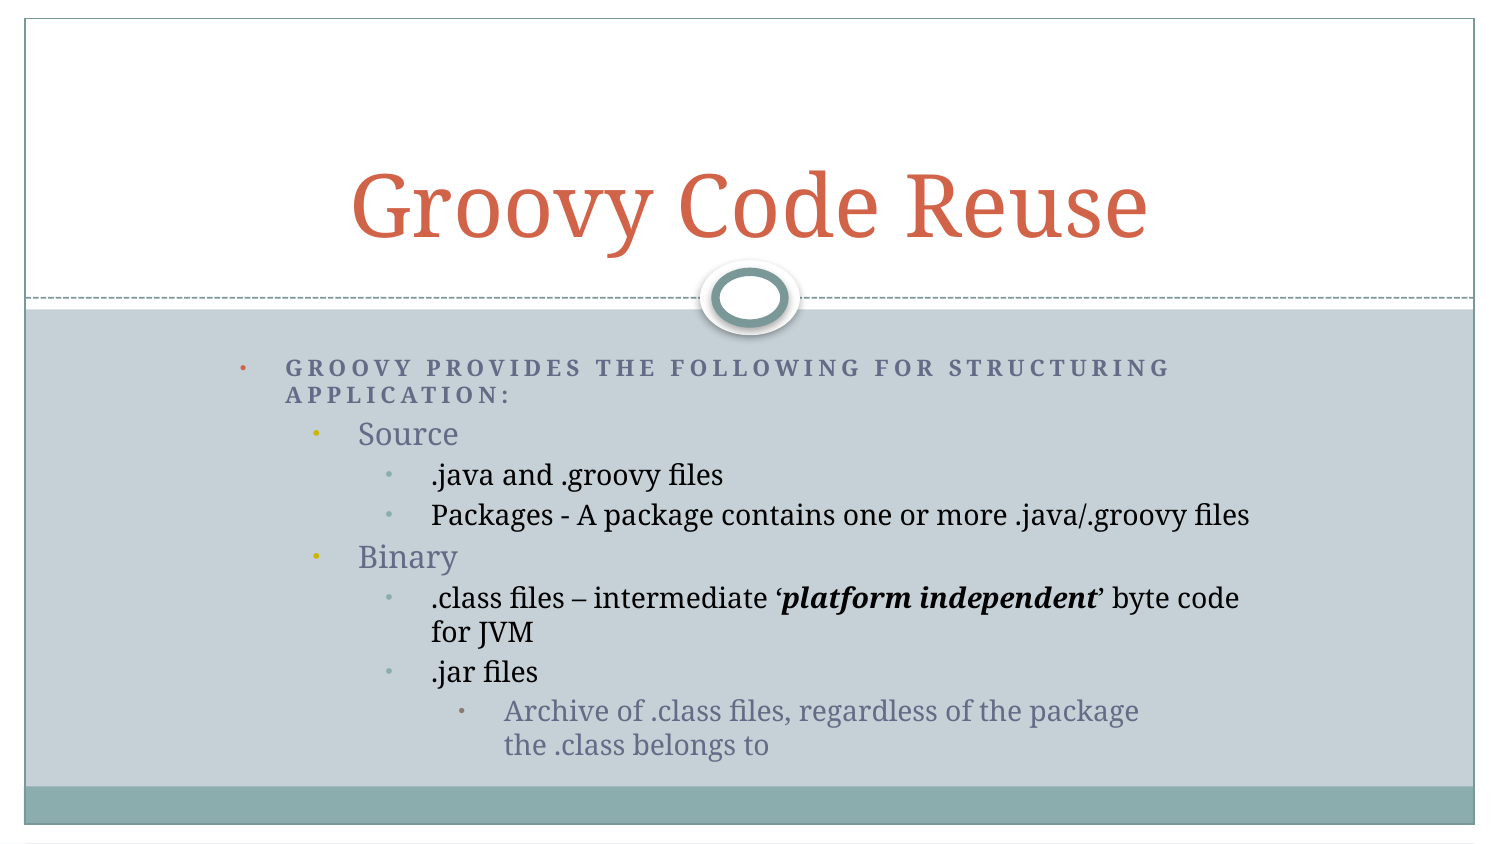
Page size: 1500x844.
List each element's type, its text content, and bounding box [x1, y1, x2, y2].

title Groovy Code Reuse [112, 46, 1388, 263]
subtitle Groovy provides the following for structuring application: Source .java and .groovy files Packages - A package contains one or more .java/.groovy files Binary .class files – intermediate ‘platform independent’ byte code for JVM .jar files Archive of .class files, regardless of the package the .class belongs to [225, 346, 1275, 785]
